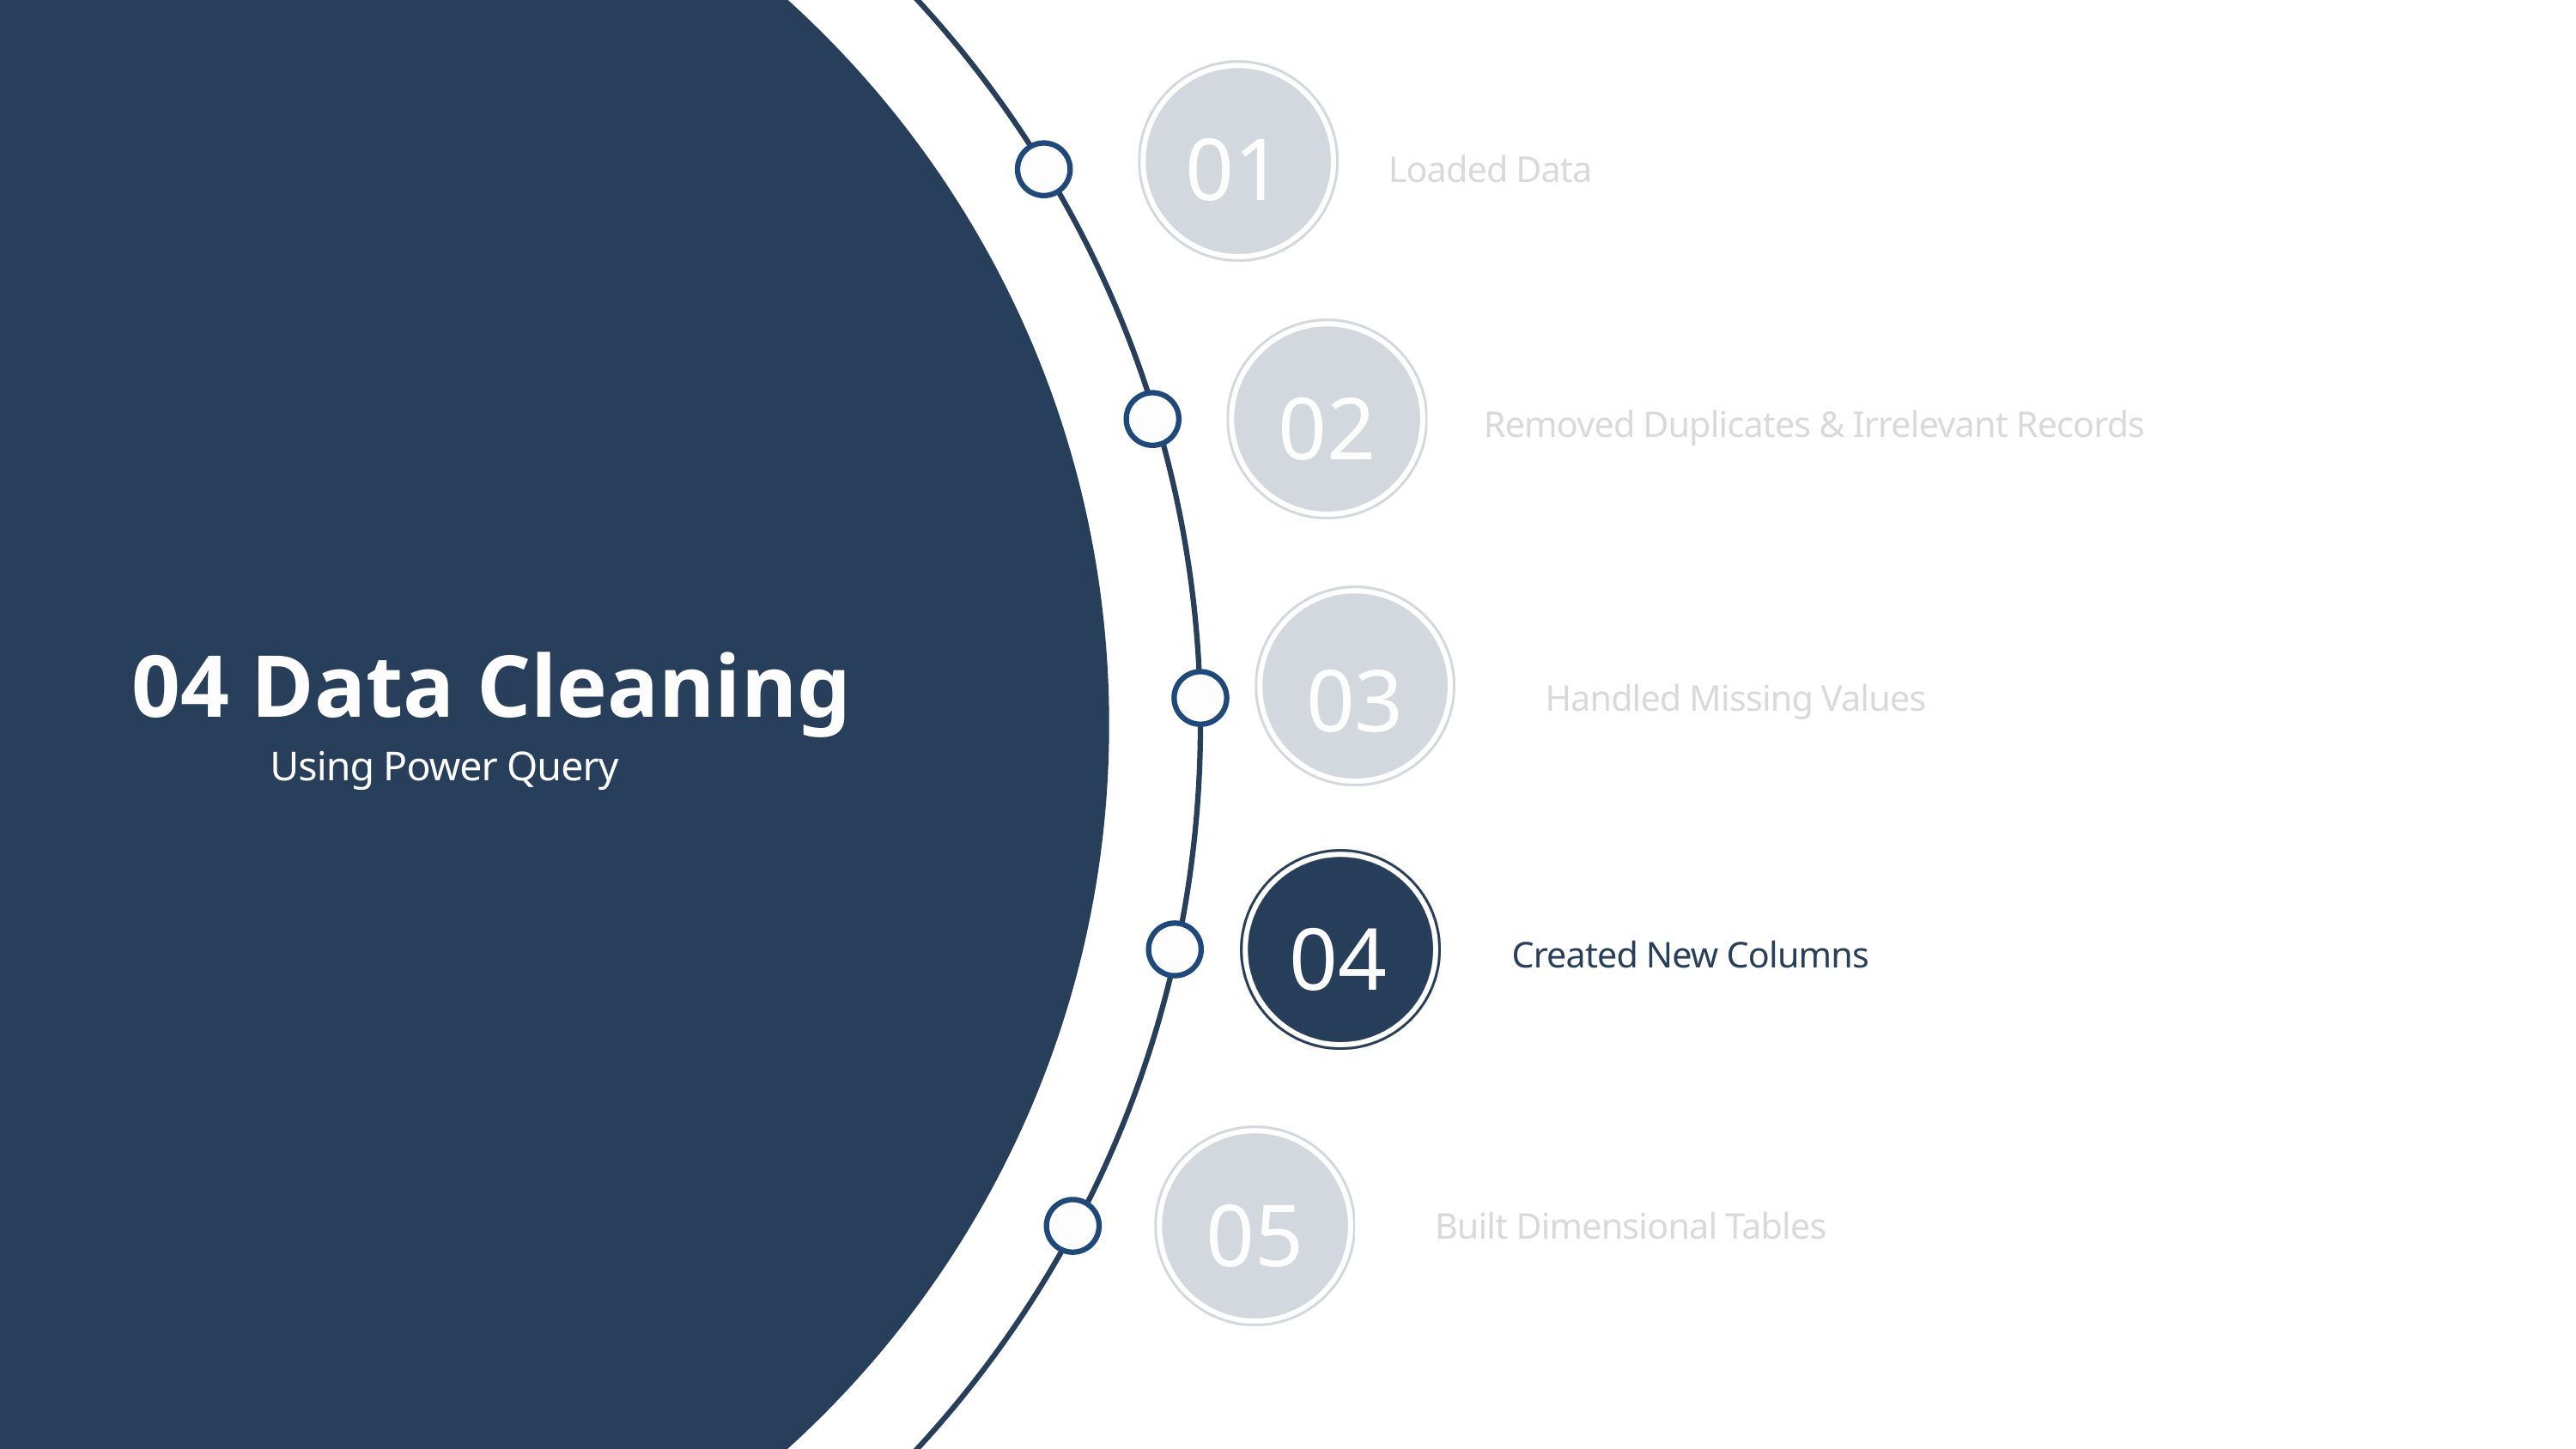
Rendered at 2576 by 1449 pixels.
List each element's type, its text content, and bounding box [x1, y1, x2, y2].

text_box [1207, 60, 1339, 262]
text_box [1207, 1125, 1356, 1326]
text_box Removed Duplicates & Irrelevant Records [1483, 394, 2297, 445]
text_box Built Dimensional Tables [1435, 1196, 2248, 1246]
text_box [1148, 923, 1202, 976]
text_box Handled Missing Values [1545, 668, 2358, 718]
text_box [1126, 392, 1180, 446]
text_box 04 [1258, 887, 1419, 1008]
text_box Created New Columns [1511, 925, 2324, 975]
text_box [1116, 0, 1201, 1449]
text_box 02 [1247, 357, 1407, 477]
text_box Loaded Data [1388, 140, 2201, 190]
text_box [1240, 849, 1441, 1050]
text_box 05 [1207, 1164, 1335, 1284]
text_box [1255, 585, 1455, 786]
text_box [1017, 142, 1071, 197]
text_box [1174, 671, 1227, 724]
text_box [0, 0, 1109, 1449]
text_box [1046, 1199, 1100, 1252]
text_box [1226, 318, 1428, 519]
text_box 03 [1275, 629, 1436, 749]
text_box 01 [1207, 97, 1315, 218]
